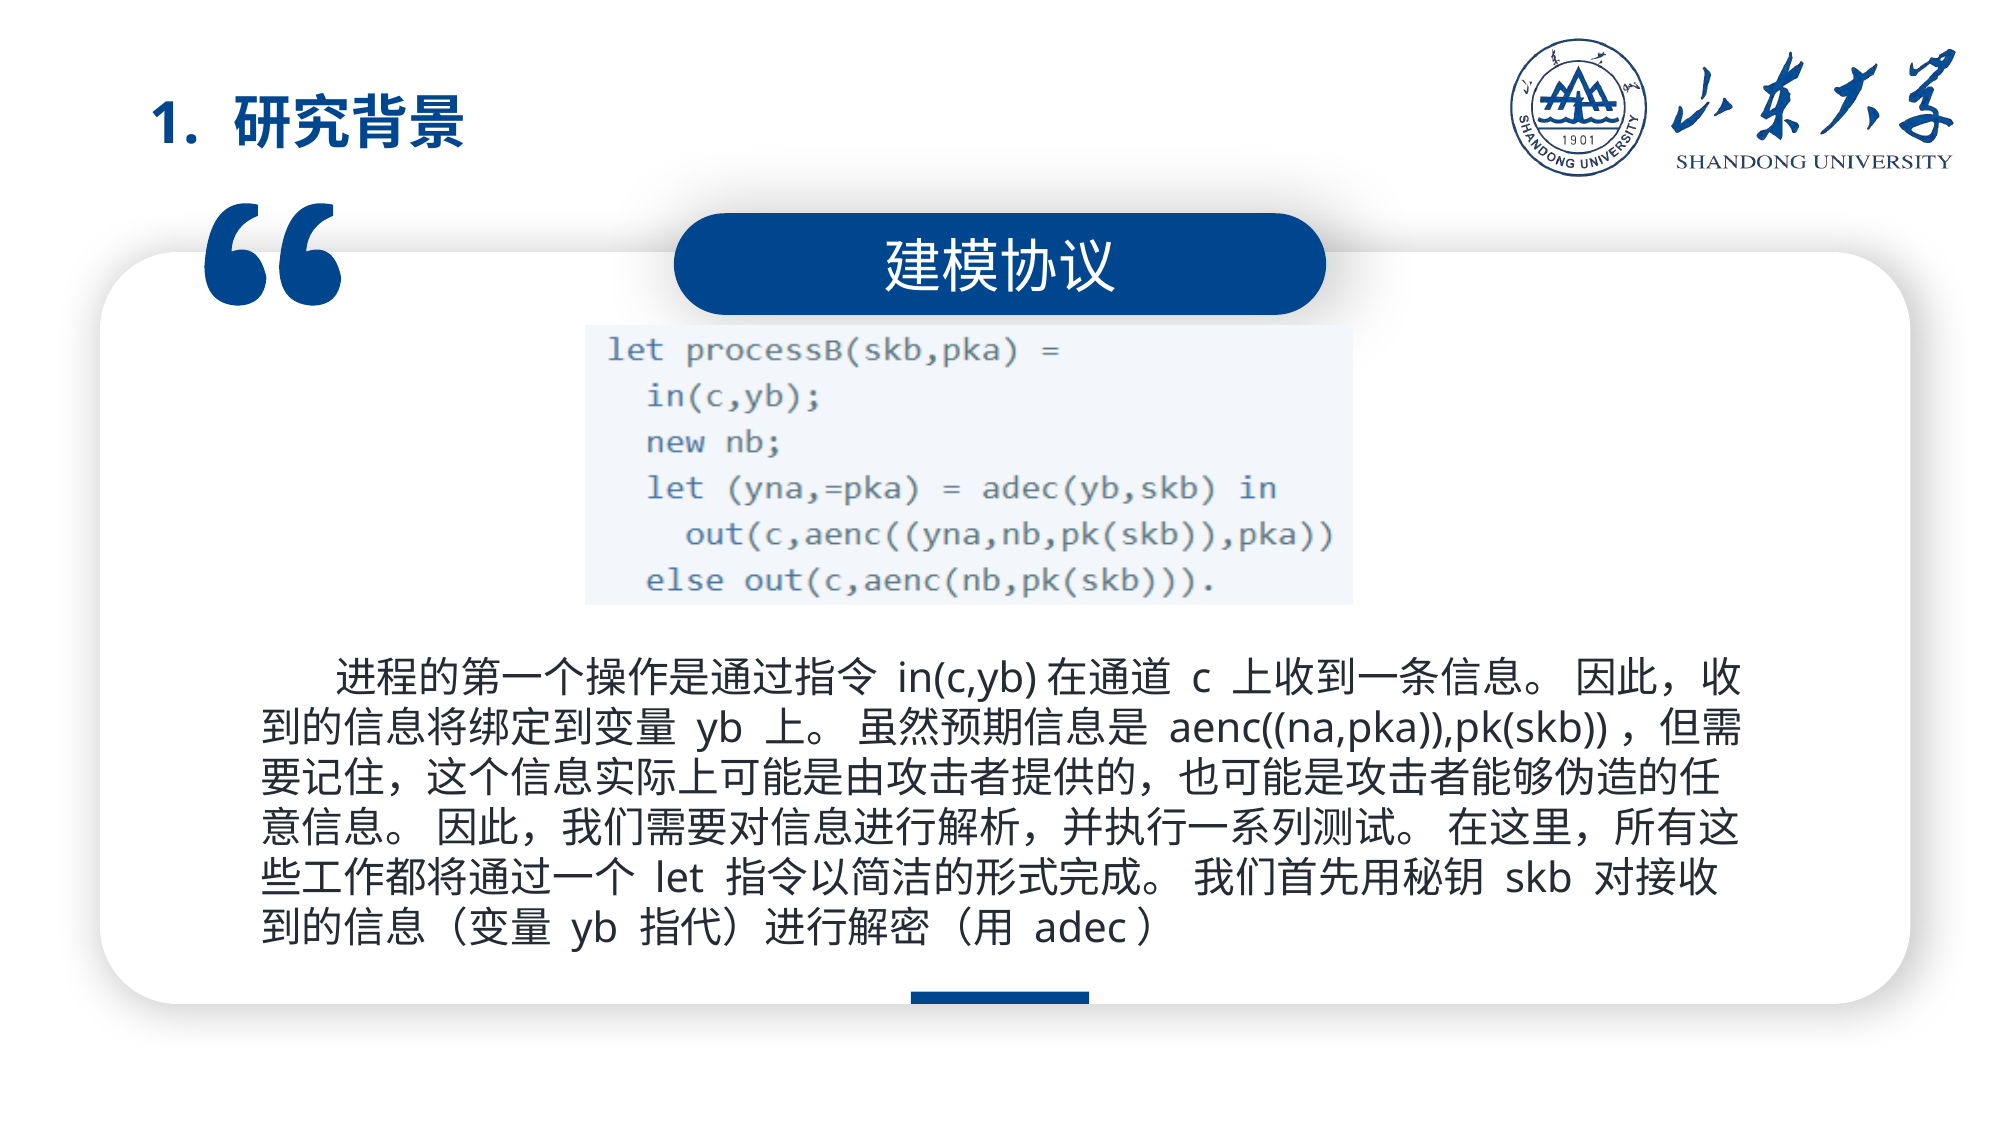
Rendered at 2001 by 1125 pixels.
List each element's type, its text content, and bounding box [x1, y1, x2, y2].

text_box [203, 202, 268, 307]
text_box [278, 202, 343, 307]
picture [585, 325, 1353, 605]
picture [1476, 22, 2000, 194]
text_box 研究背景 [134, 77, 1476, 163]
text_box 建模协议 [672, 212, 1328, 316]
text_box 进程的第一个操作是通过指令 in(c,yb)在通道 c 上收到一条信息。 因此，收到的信息将绑定到变量 yb 上。 虽然预期信息是 aenc((na,pka)),pk(skb))，但需要记住，这个信息实际上可能是由攻击者提供的，也可能是攻击者能够伪造的任意信息。 因此，我们需要对信息进行解析，并执行一系列测试。 在这里，所有这些工作都将通过一个 let 指令以简洁的形式完成。 我们首先用秘钥 skb 对接收到的信息（变量 yb 指代）进行解密（用 adec） [245, 643, 1765, 959]
text_box [910, 991, 1090, 1005]
text_box [98, 251, 1912, 1005]
